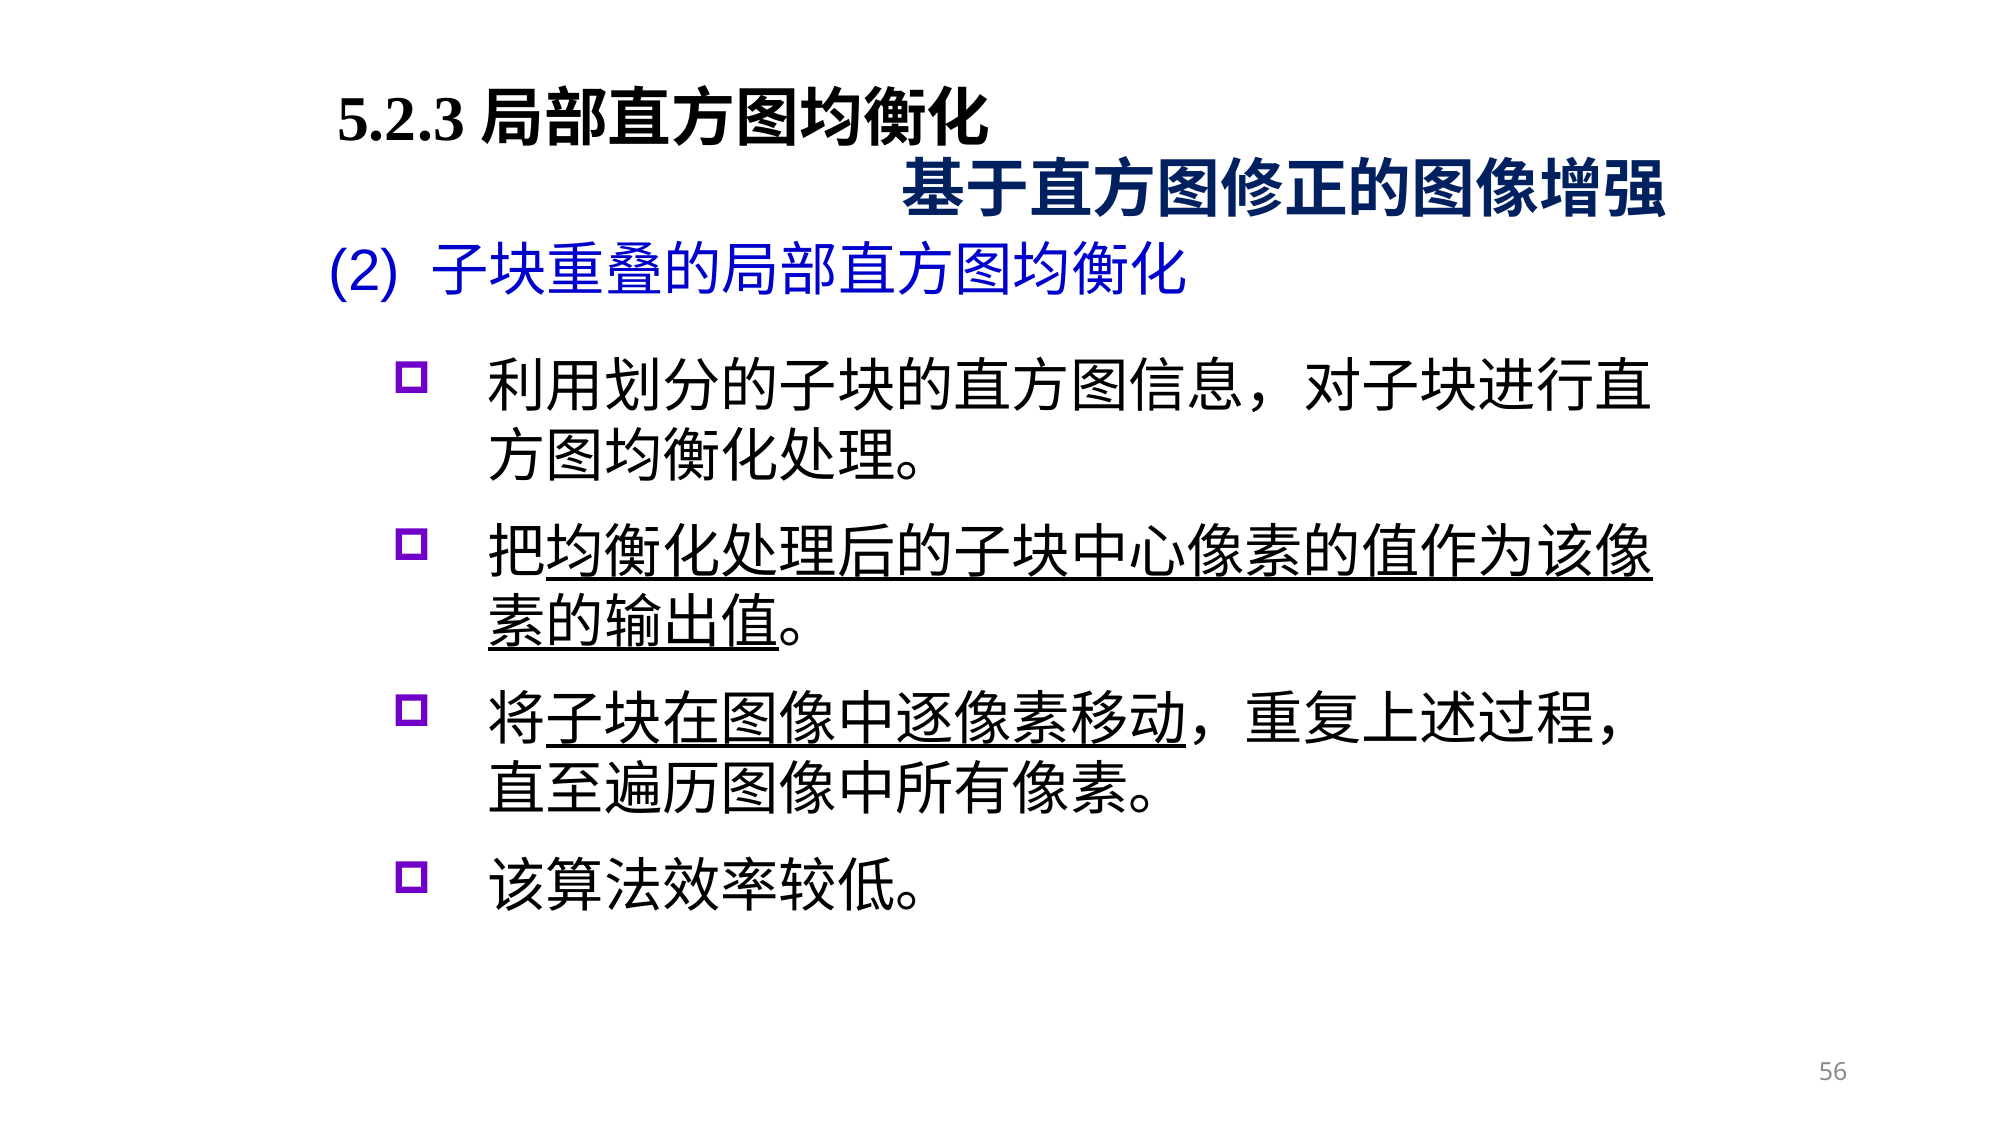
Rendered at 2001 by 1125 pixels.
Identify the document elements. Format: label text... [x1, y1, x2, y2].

text_box 利用划分的子块的直方图信息，对子块进行直方图均衡化处理。 把均衡化处理后的子块中心像素的值作为该像素的输出值。 将子块在图像中逐像素移动，重复上述过程，直至遍历图像中所有像素。 该算法效率较低。 [377, 340, 1700, 926]
slide_number 56 [1412, 1042, 1863, 1103]
text_box 基于直方图修正的图像增强 [901, 153, 1700, 219]
text_box (2) 子块重叠的局部直方图均衡化 [249, 224, 1418, 310]
text_box 5.2.3局部直方图均衡化 [322, 50, 1008, 180]
